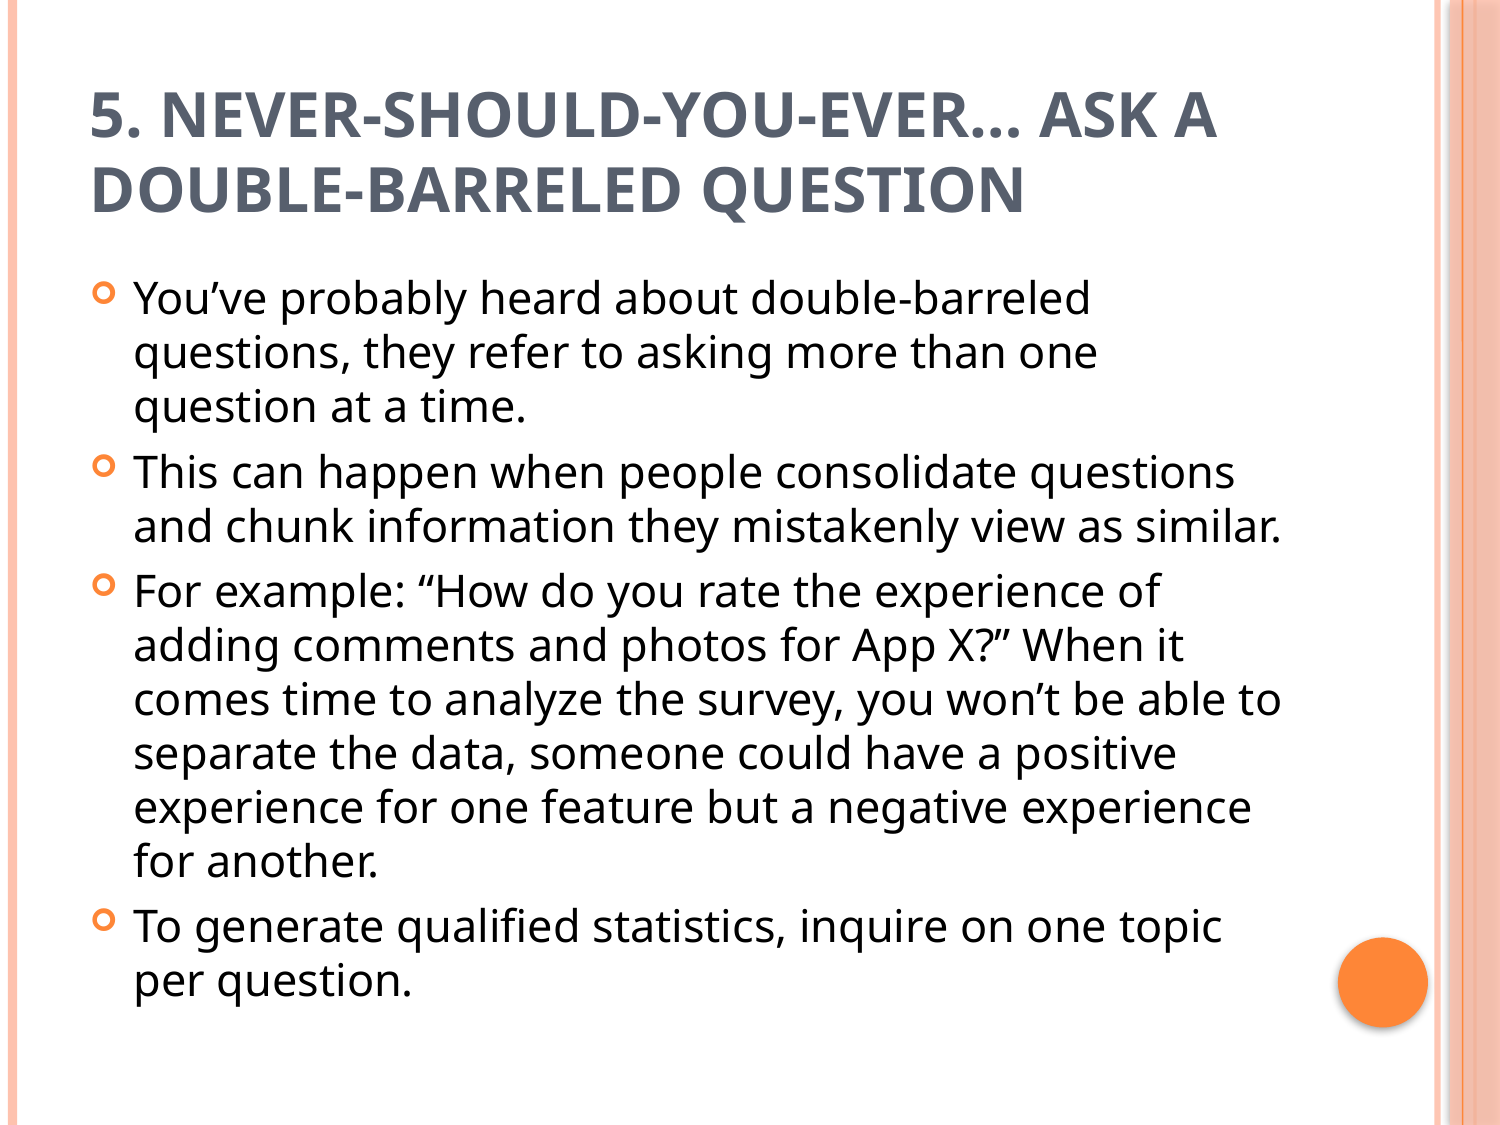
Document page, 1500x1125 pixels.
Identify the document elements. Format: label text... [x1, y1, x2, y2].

title 5. Never-Should-You-Ever… Ask a double-barreled question [75, 45, 1300, 233]
list You’ve probably heard about double-barreled questions, they refer to asking more than one question at a time. This can happen when people consolidate questions and chunk information they mistakenly view as similar. For example: “How do you rate the experience of adding comments and photos for App X?” When it comes time to analyze the survey, you won’t be able to separate the data, someone could have a positive experience for one feature but a negative experience for another. To generate qualified statistics, inquire on one topic per question. [75, 262, 1300, 1062]
